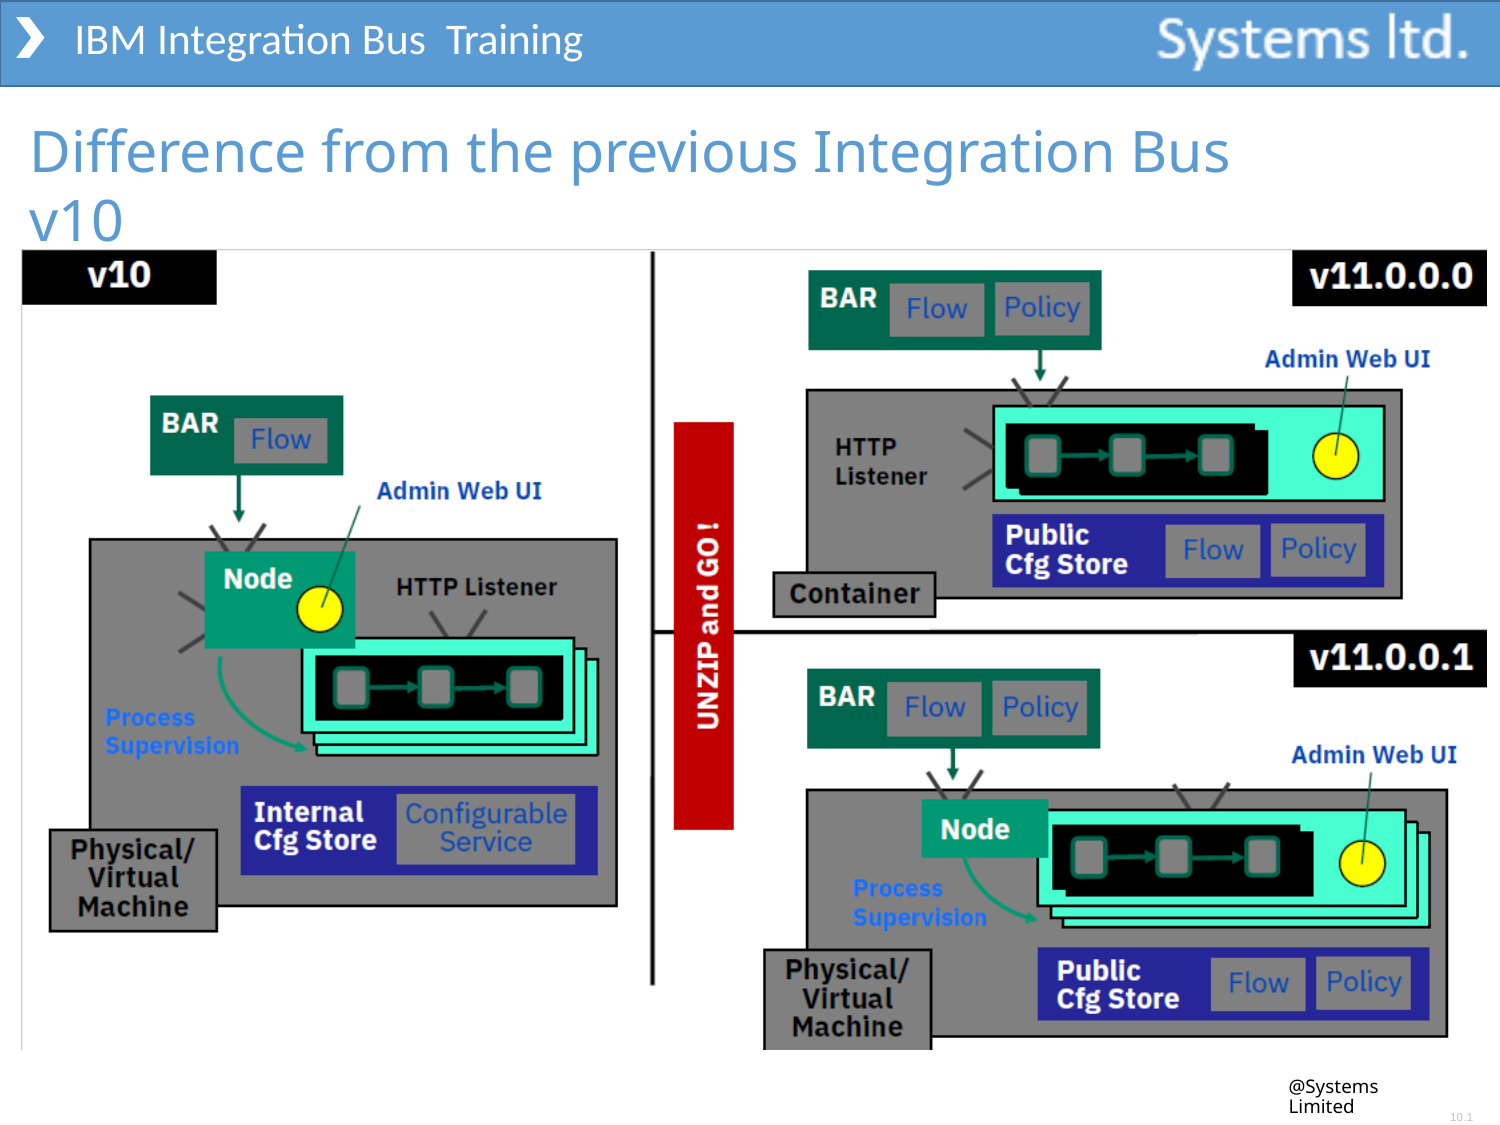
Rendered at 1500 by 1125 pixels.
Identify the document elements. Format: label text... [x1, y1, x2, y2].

picture [21, 249, 1487, 1051]
text_box Difference from the previous Integration Bus v10 [27, 112, 1305, 248]
slide_number @Systems Limited [1286, 1076, 1439, 1125]
footer 10.1 [1448, 1108, 1476, 1125]
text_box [0, 0, 1500, 87]
